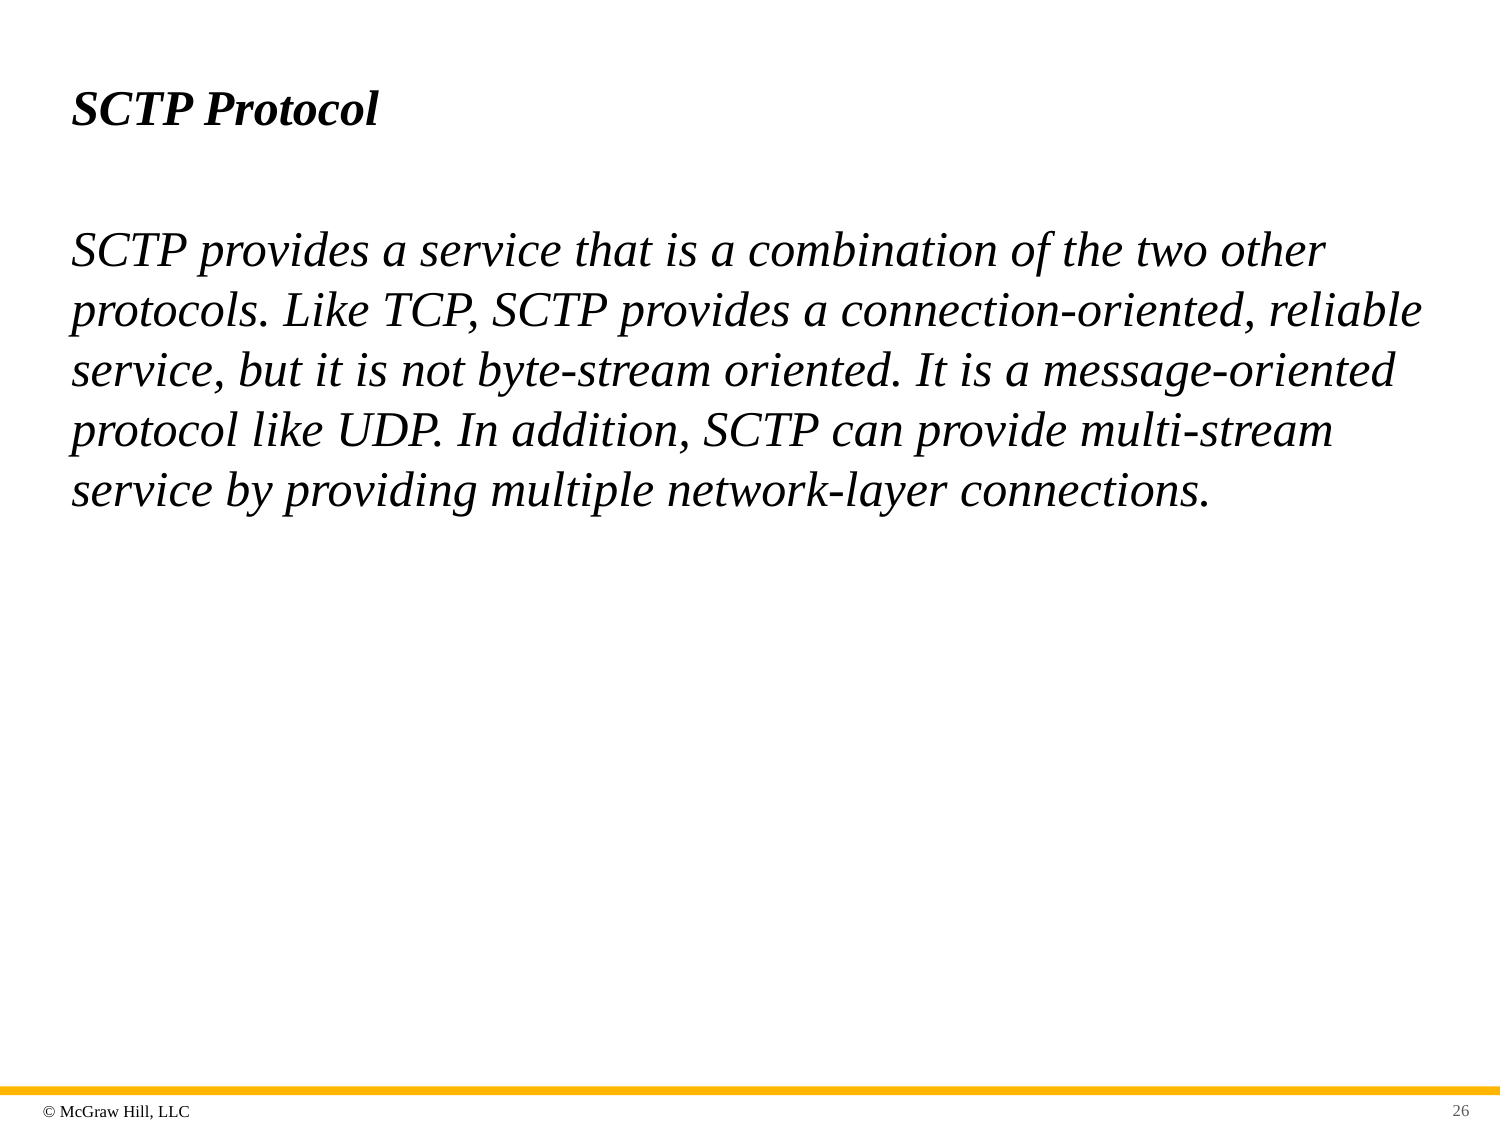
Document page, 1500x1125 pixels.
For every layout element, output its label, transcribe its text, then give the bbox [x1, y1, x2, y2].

title SCTP Protocol [56, 50, 1444, 162]
list SCTP provides a service that is a combination of the two other protocols. Like TCP, SCTP provides a connection-oriented, reliable service, but it is not byte-stream oriented. It is a message-oriented protocol like UDP. In addition, SCTP can provide multi-stream service by providing multiple network-layer connections. [56, 209, 1444, 1026]
slide_number 26 [1418, 1096, 1477, 1123]
